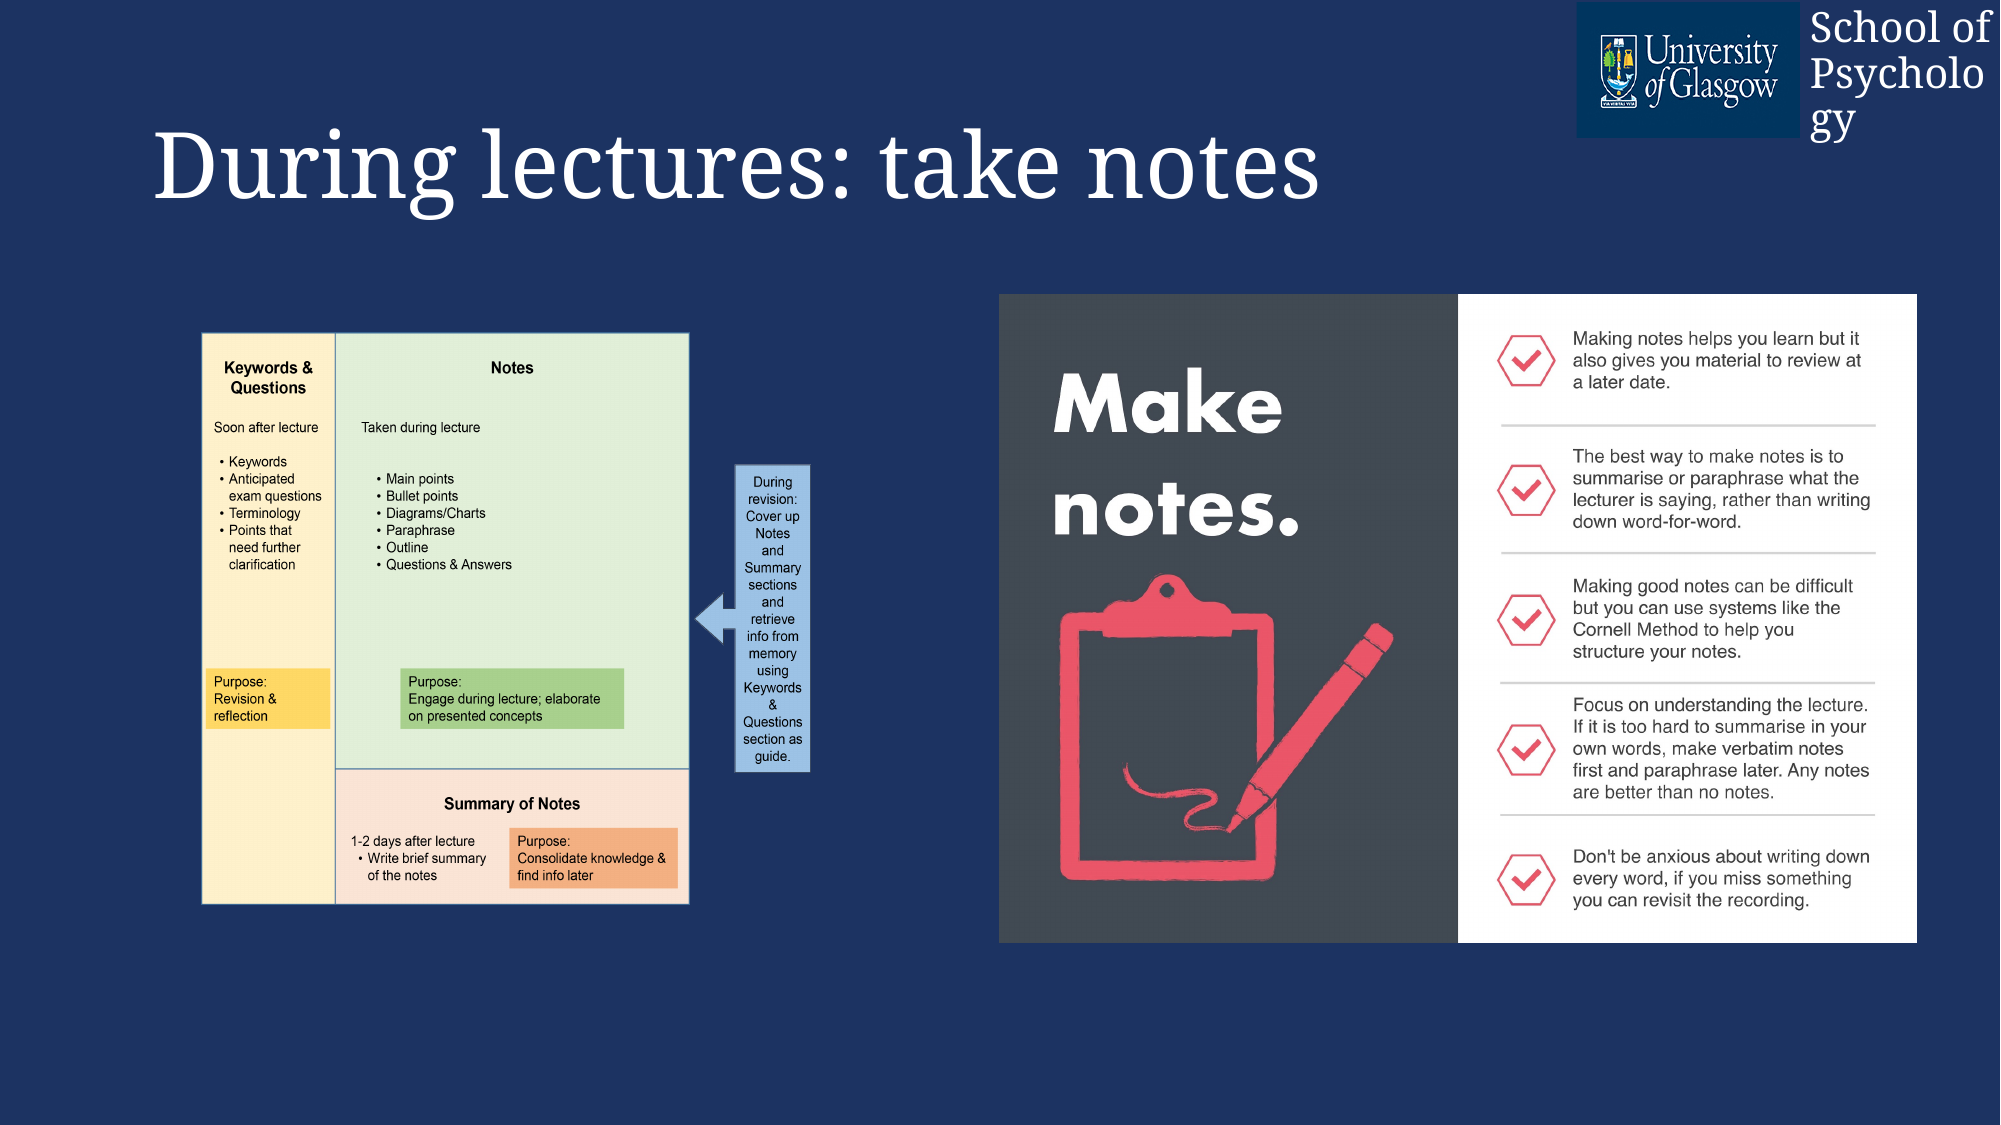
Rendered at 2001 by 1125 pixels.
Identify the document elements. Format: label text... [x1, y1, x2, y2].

picture [1576, 0, 2001, 189]
picture [201, 332, 811, 905]
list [999, 294, 1917, 943]
title During lectures: take notes [137, 59, 1863, 278]
